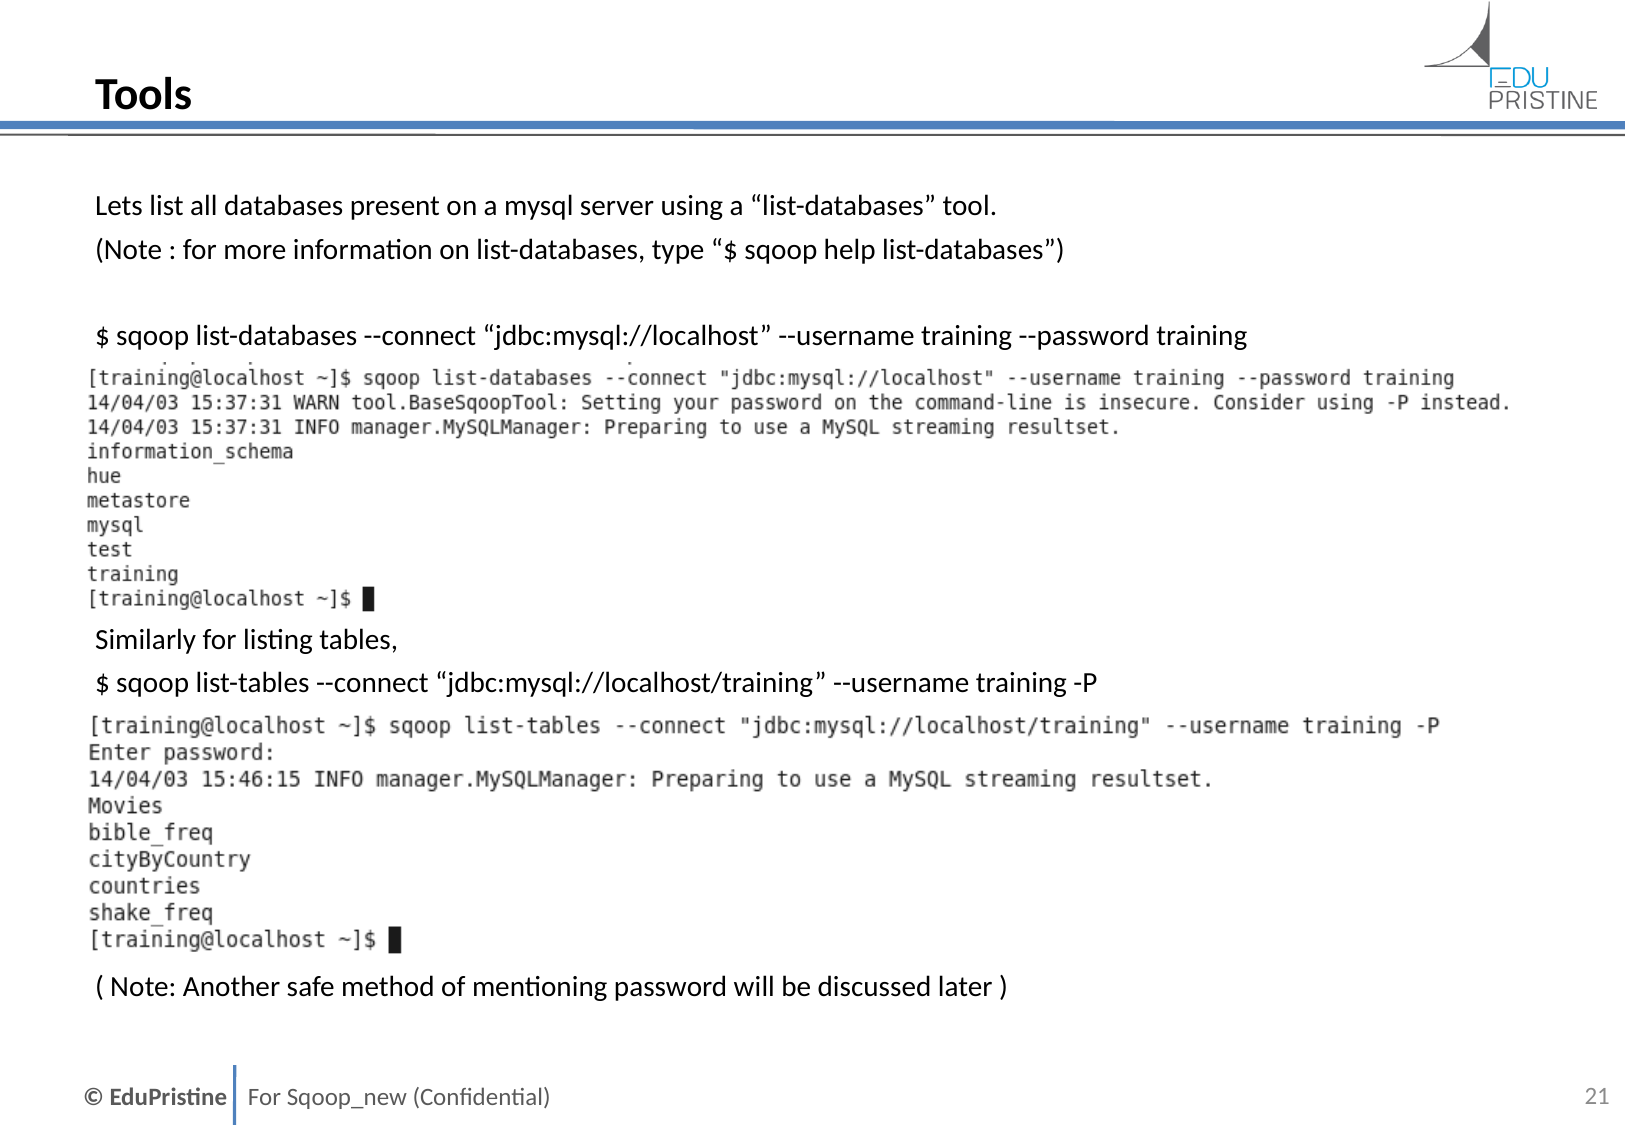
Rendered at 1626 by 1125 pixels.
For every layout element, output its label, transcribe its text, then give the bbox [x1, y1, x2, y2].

picture [87, 362, 1541, 623]
picture [1424, 1, 1597, 109]
title Tools [87, 10, 1416, 126]
slide_number 20 [1543, 1065, 1625, 1125]
list Lets list all databases present on a mysql server using a “list-databases” tool. (Note : for more information on list-databases, type “$ sqoop help list-databases”) $ sqoop list-databases --connect “jdbc:mysql://localhost” --username training --password training Similarly for listing tables, $ sqoop list-tables --connect “jdbc:mysql://localhost/training” --username training -P ( Note: Another safe method of mentioning password will be discussed later ) [87, 179, 1550, 1007]
picture [87, 713, 1504, 963]
